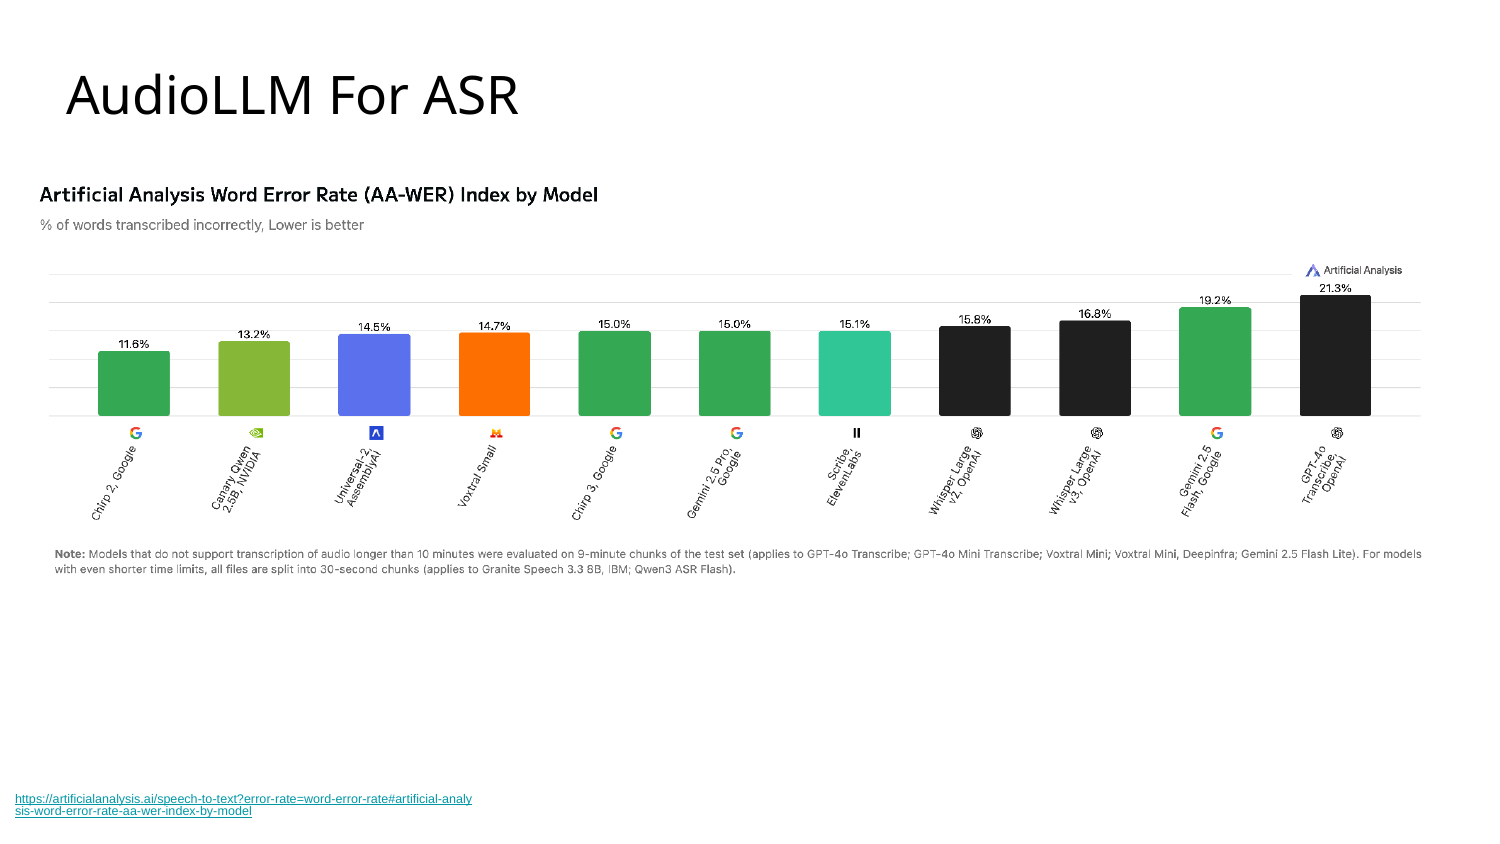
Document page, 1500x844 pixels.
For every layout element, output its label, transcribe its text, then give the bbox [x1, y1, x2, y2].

text_box AudioLLM For ASR [51, 46, 1449, 141]
picture [24, 165, 1476, 623]
text_box https://artificialanalysis.ai/speech-to-text?error-rate=word-error-rate#artificial-analysis-word-error-rate-aa-wer-index-by-model [0, 783, 493, 814]
